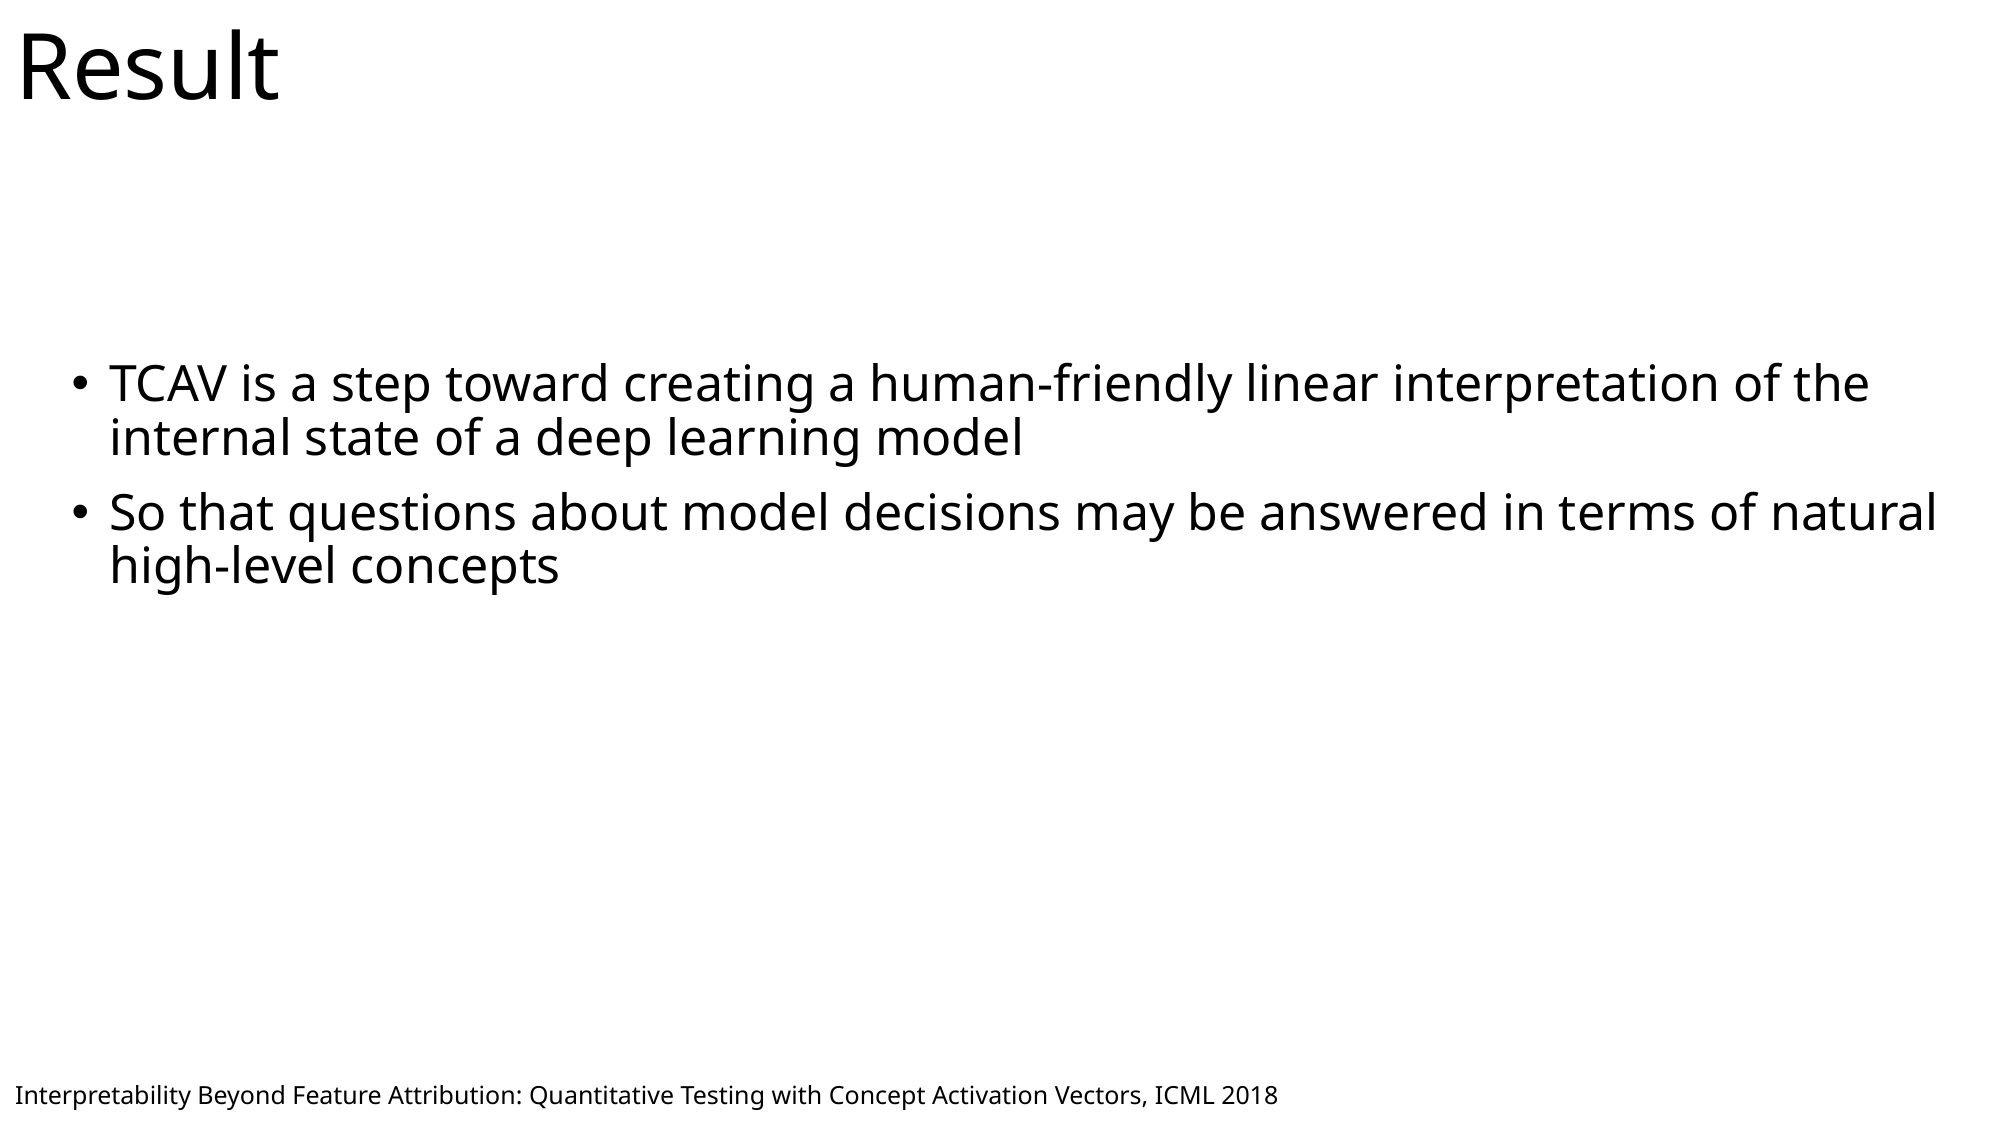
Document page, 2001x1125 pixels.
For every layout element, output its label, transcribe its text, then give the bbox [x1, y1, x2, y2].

list TCAV is a step toward creating a human-friendly linear interpretation of the internal state of a deep learning model So that questions about model decisions may be answered in terms of natural high-level concepts [56, 350, 1980, 643]
text_box Result [0, 0, 1725, 141]
